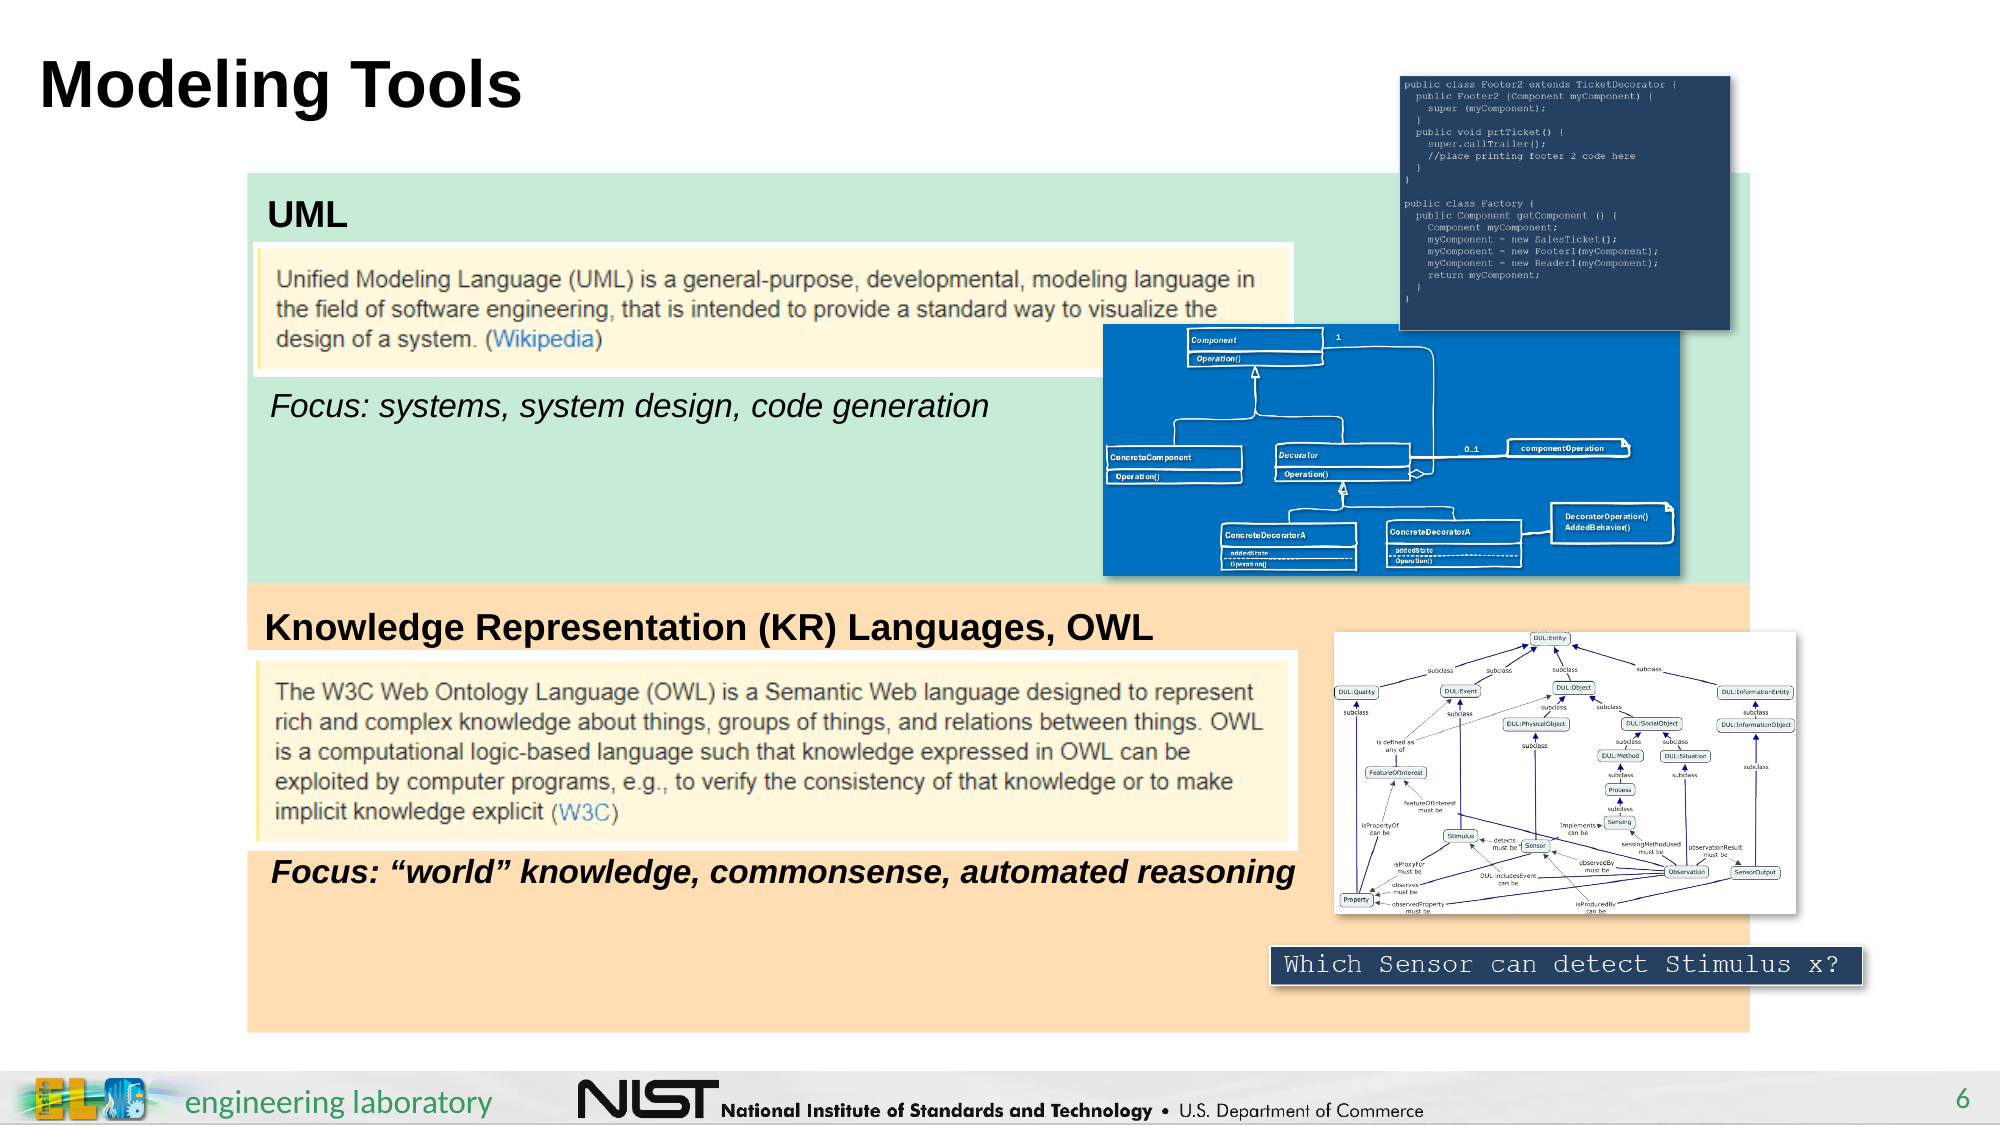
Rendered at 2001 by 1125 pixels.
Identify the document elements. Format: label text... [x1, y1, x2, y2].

title Modeling Tools [24, 27, 1750, 144]
picture [253, 75, 1731, 577]
text_box [247, 172, 1397, 582]
picture [1334, 631, 1796, 915]
slide_number 6 [1876, 1077, 1971, 1116]
text_box [247, 582, 1750, 1033]
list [247, 650, 1298, 851]
picture [11, 1075, 237, 1121]
text_box [1687, 172, 1750, 582]
text_box UML [252, 182, 364, 243]
picture [1267, 939, 1863, 996]
text_box Knowledge Representation (KR) Languages, OWL [249, 595, 1170, 650]
picture [572, 1077, 1428, 1123]
text_box Focus: systems, system design, code generation [255, 378, 1006, 432]
picture [547, 795, 635, 833]
text_box Focus: “world” knowledge, commonsense, automated reasoning [256, 842, 1313, 898]
